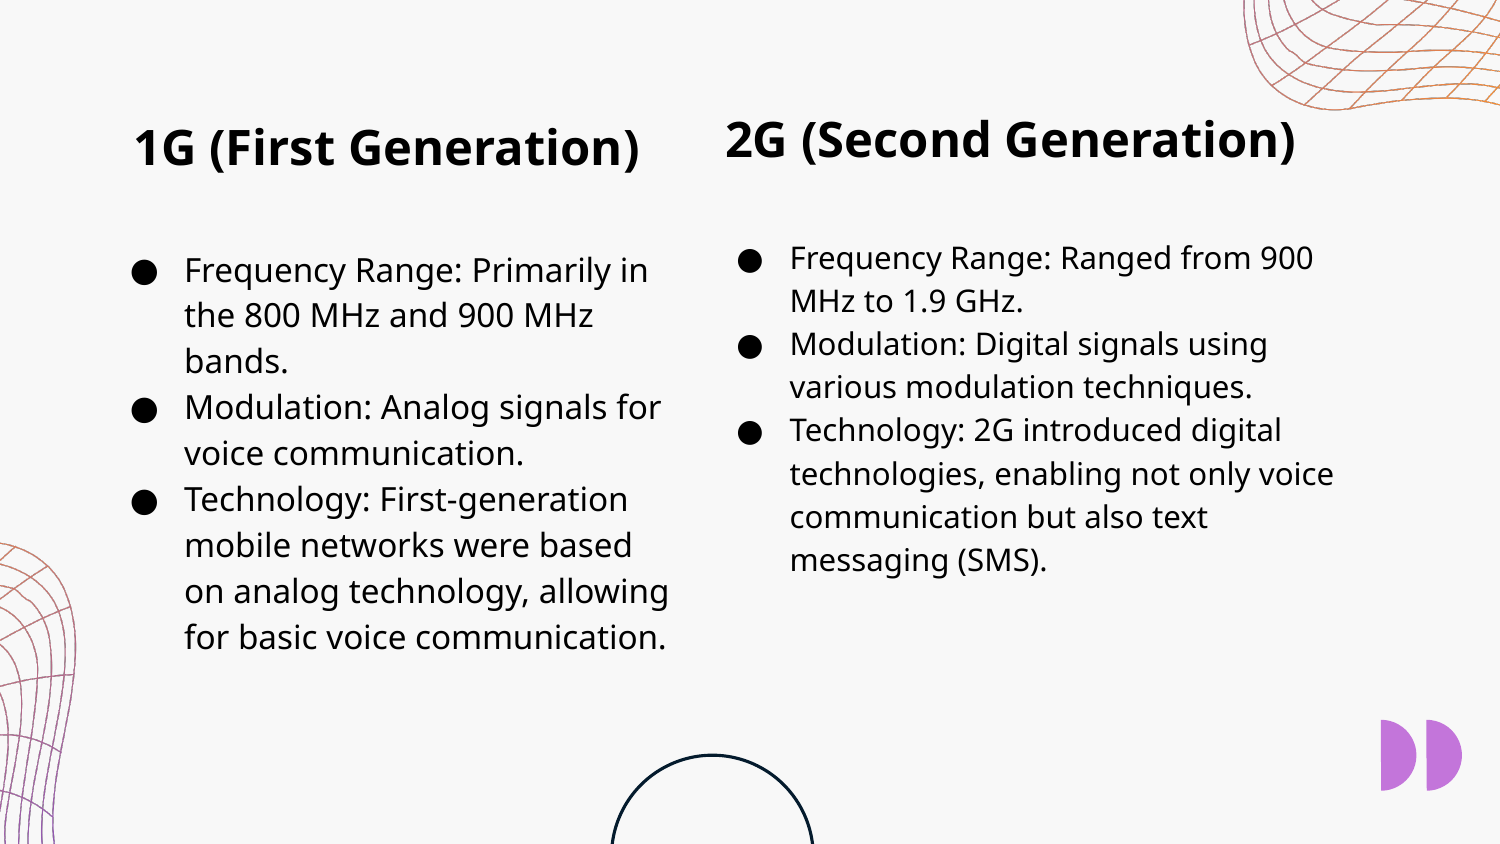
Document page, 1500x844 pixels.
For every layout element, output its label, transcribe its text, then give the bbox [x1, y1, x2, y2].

subtitle 1G (First Generation) [118, 70, 663, 191]
subtitle Frequency Range: Primarily in the 800 MHz and 900 MHz bands. Modulation: Analog signals for voice communication. Technology: First-generation mobile networks were based on analog technology, allowing for basic voice communication. [94, 227, 686, 582]
picture [1219, 0, 1500, 149]
subtitle Frequency Range: Ranged from 900 MHz to 1.9 GHz. Modulation: Digital signals using various modulation techniques. Technology: 2G introduced digital technologies, enabling not only voice communication but also text messaging (SMS). [699, 217, 1389, 626]
picture [0, 523, 88, 844]
subtitle 2G (Second Generation) [709, 47, 1319, 183]
